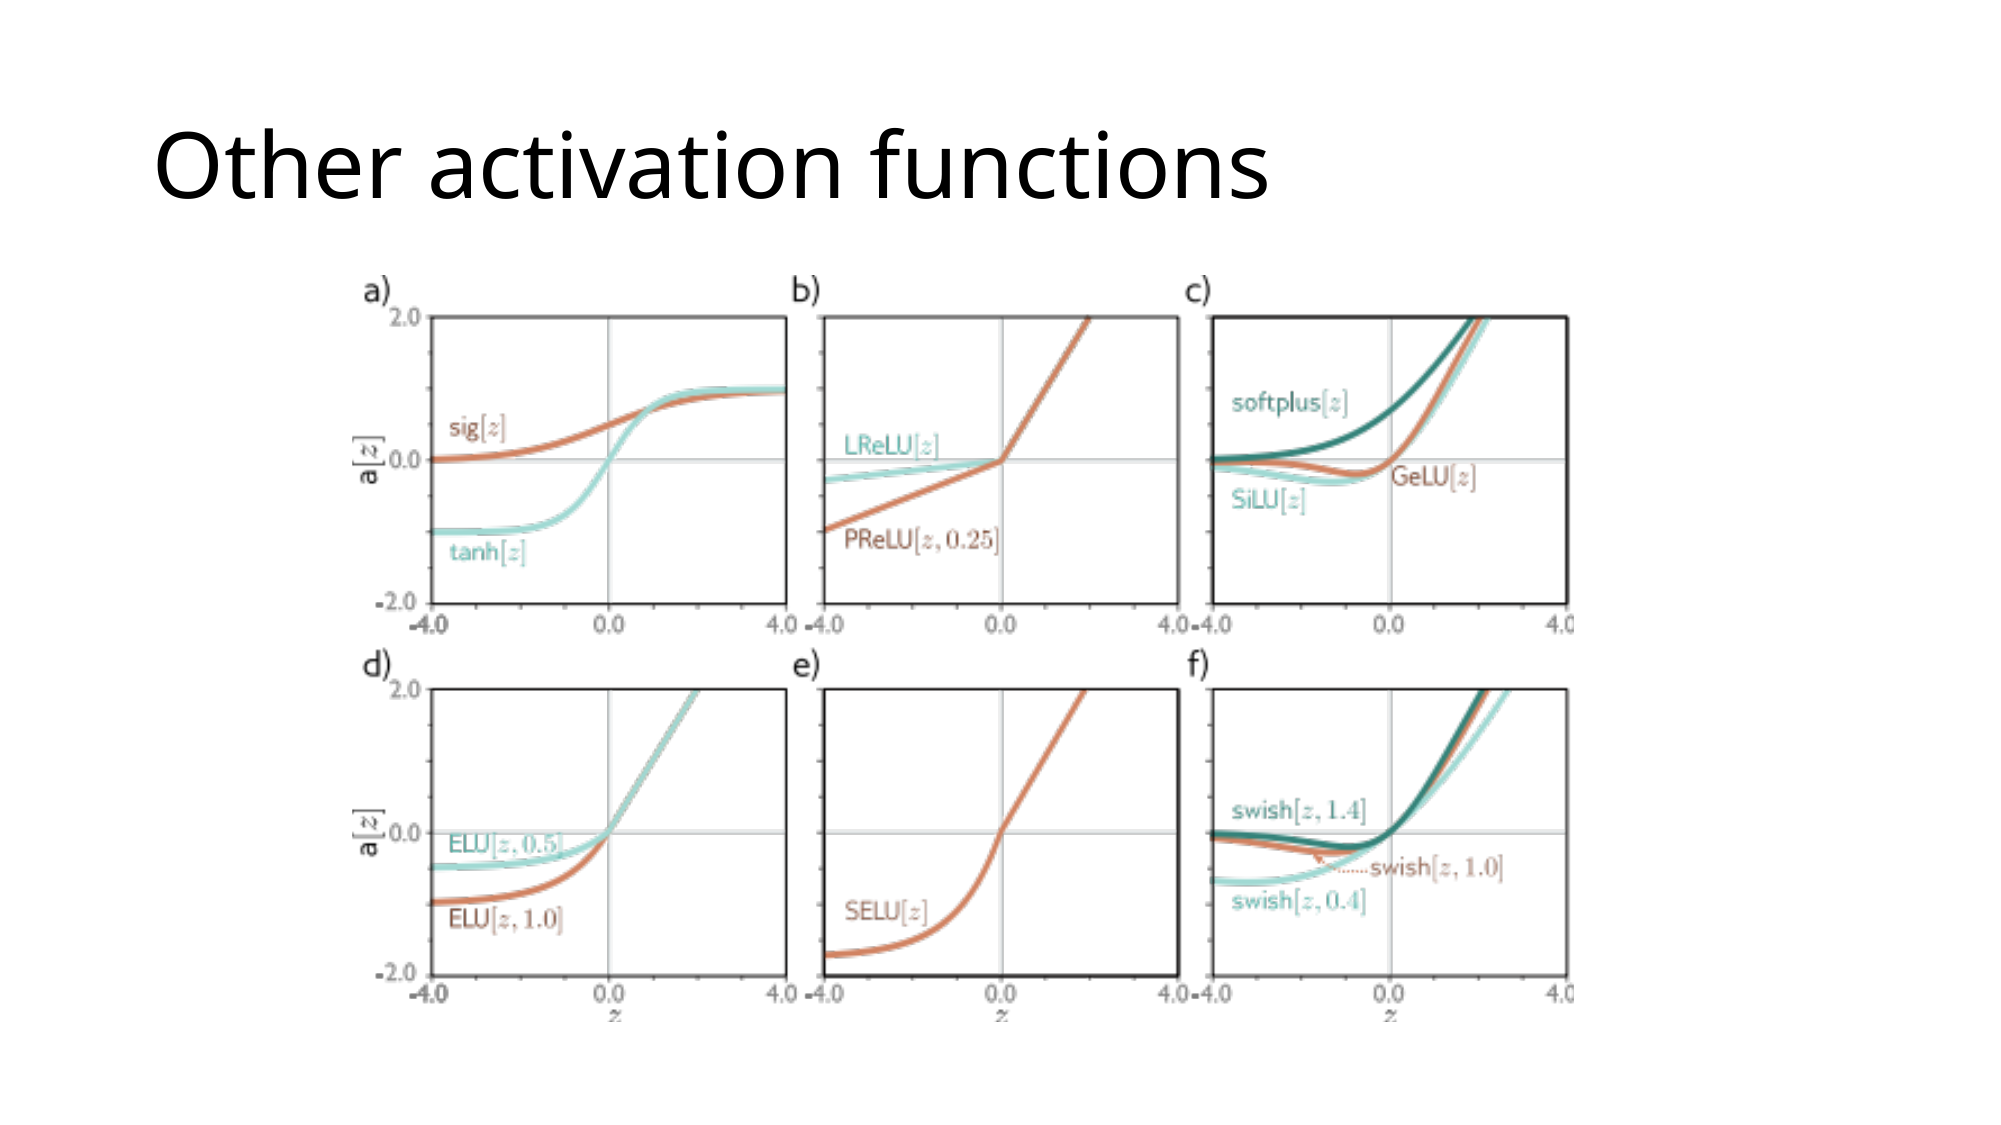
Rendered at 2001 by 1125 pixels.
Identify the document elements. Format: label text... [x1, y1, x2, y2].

title Other activation functions [137, 59, 1863, 278]
picture [352, 275, 1574, 1022]
